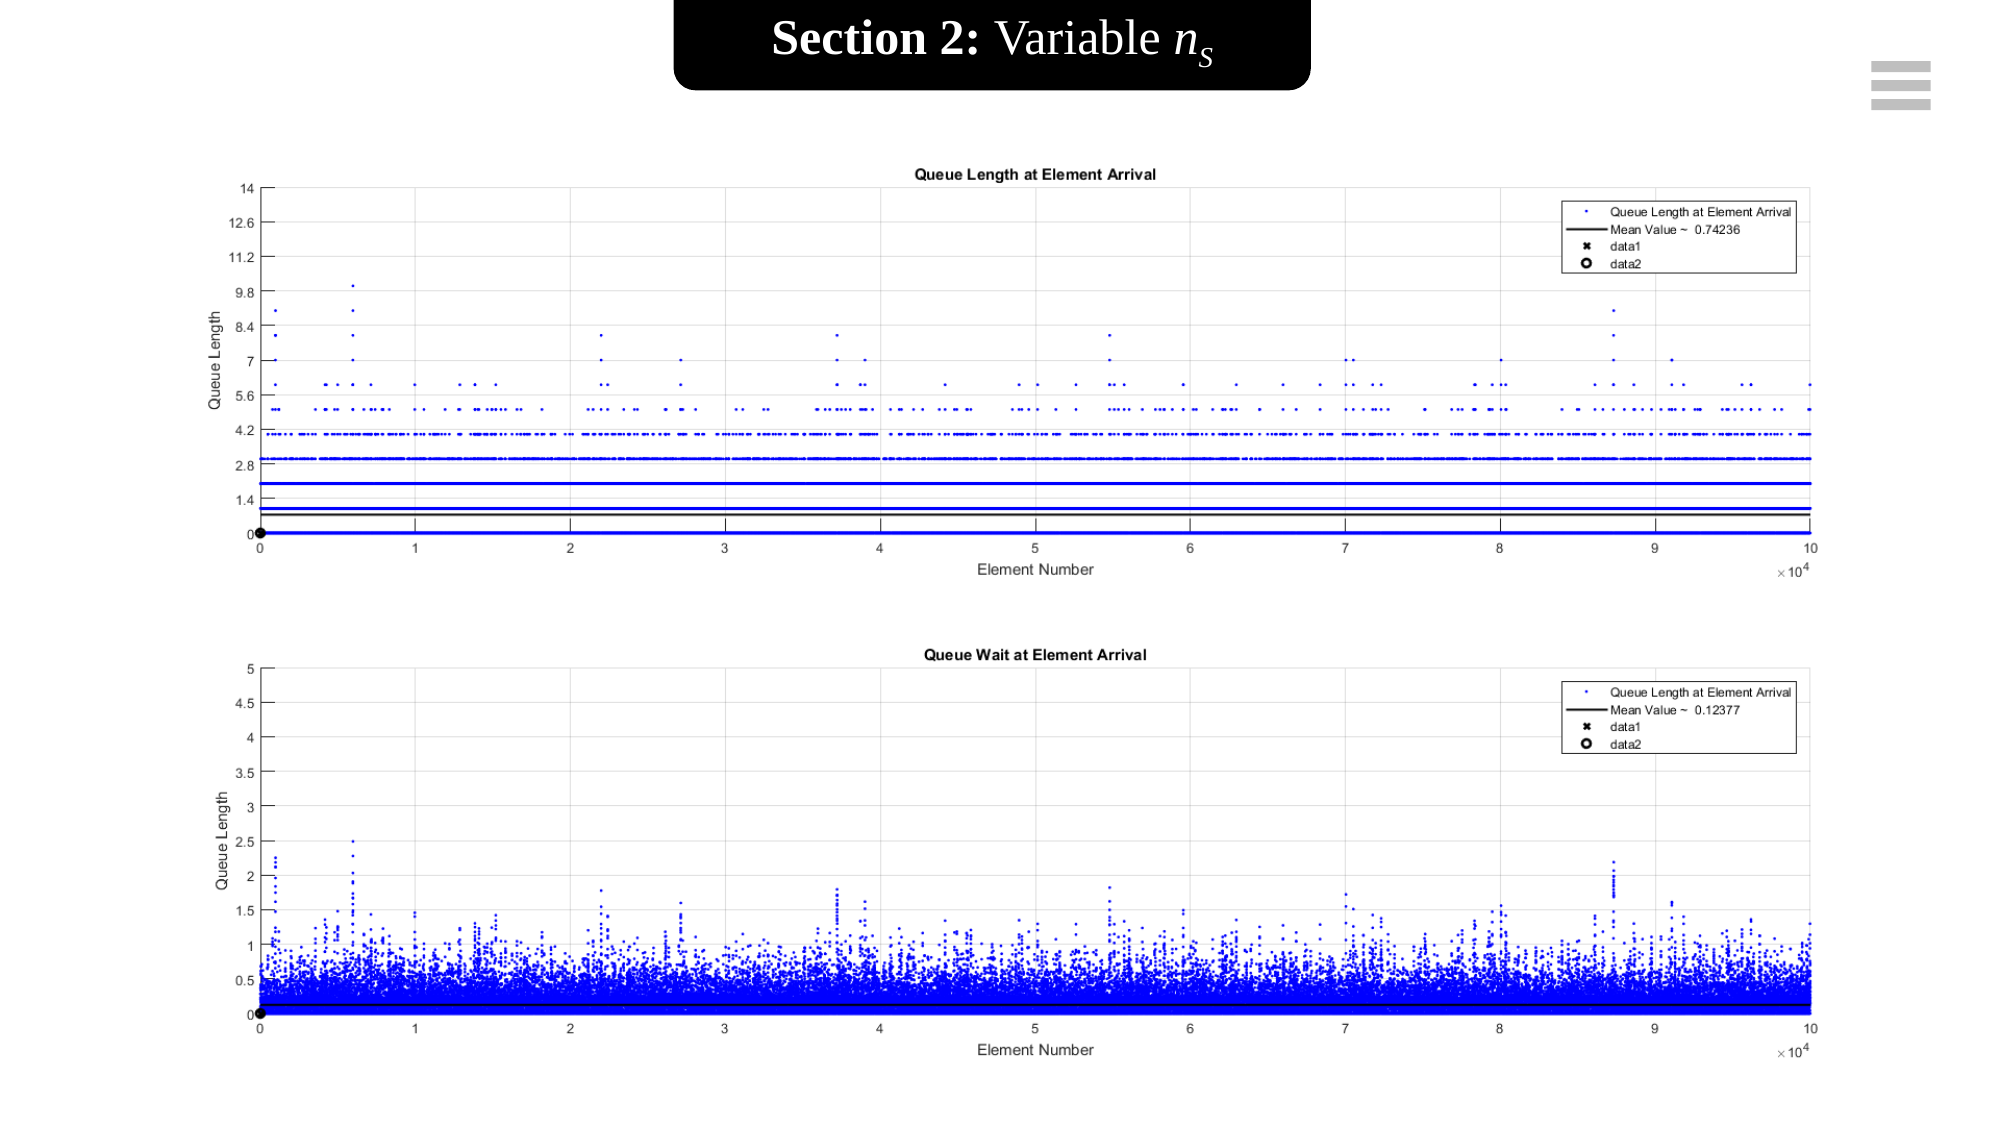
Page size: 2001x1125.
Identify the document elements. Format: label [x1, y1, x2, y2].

text_box [1871, 61, 1931, 111]
picture [0, 111, 2000, 1125]
text_box [606, 0, 1394, 86]
